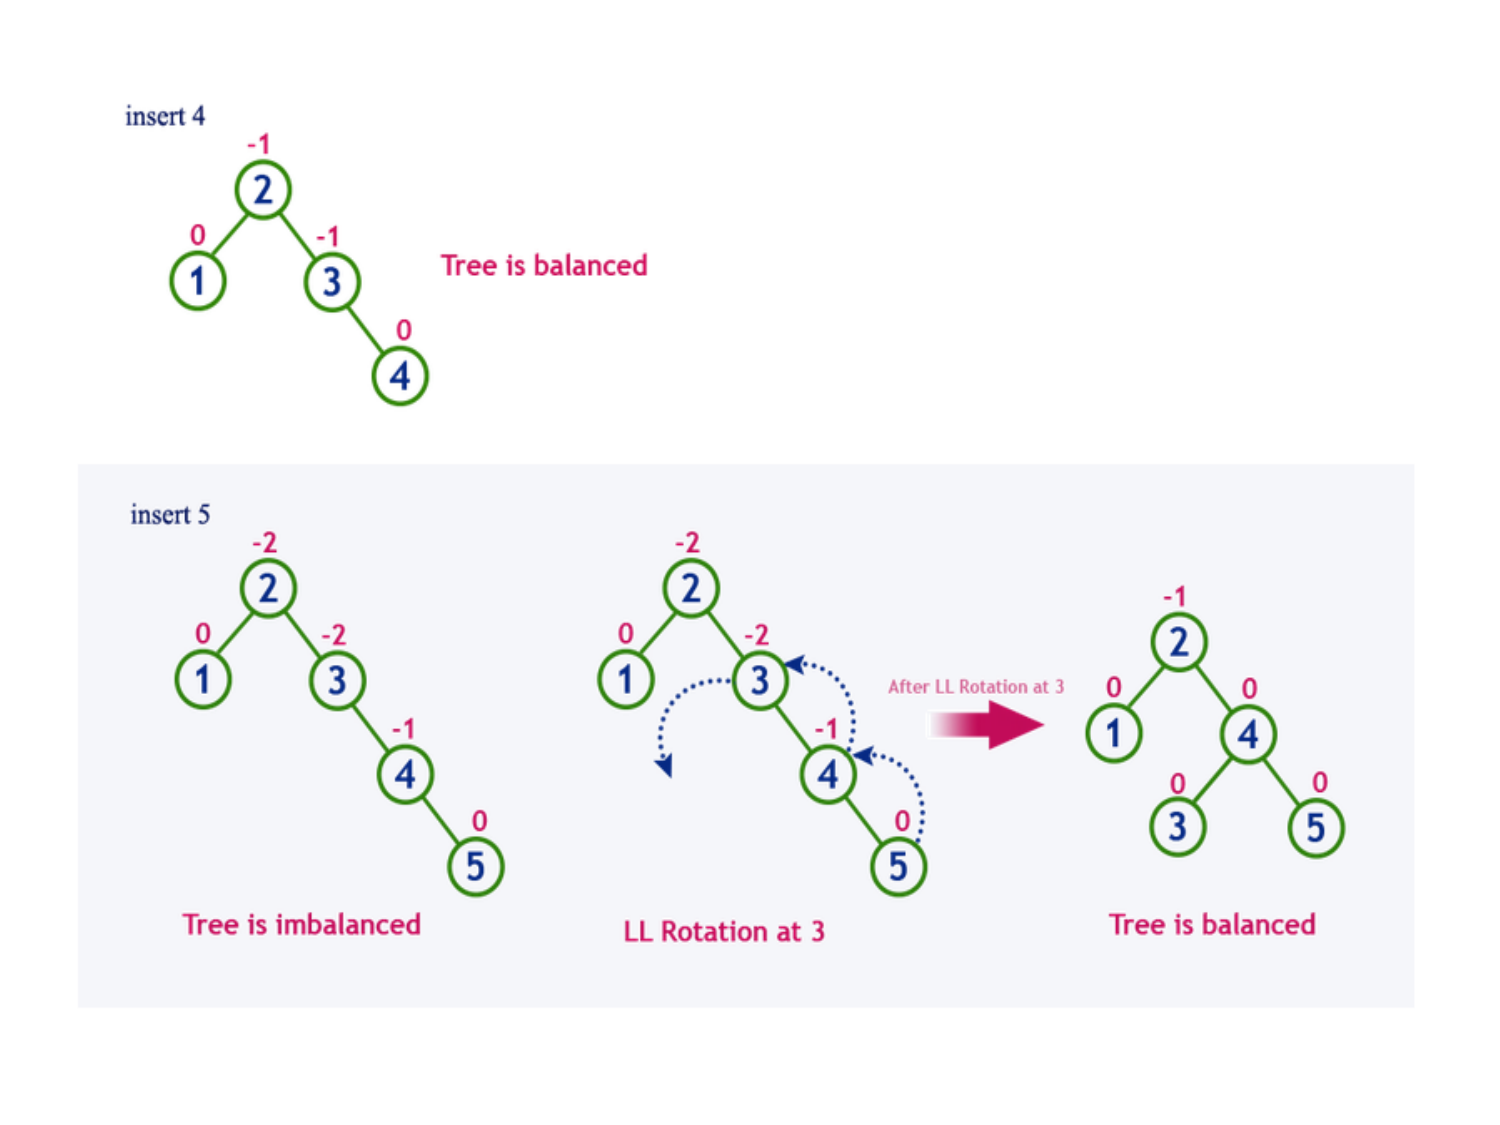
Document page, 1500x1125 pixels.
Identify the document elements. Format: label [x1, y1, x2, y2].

picture [74, 87, 1438, 1038]
